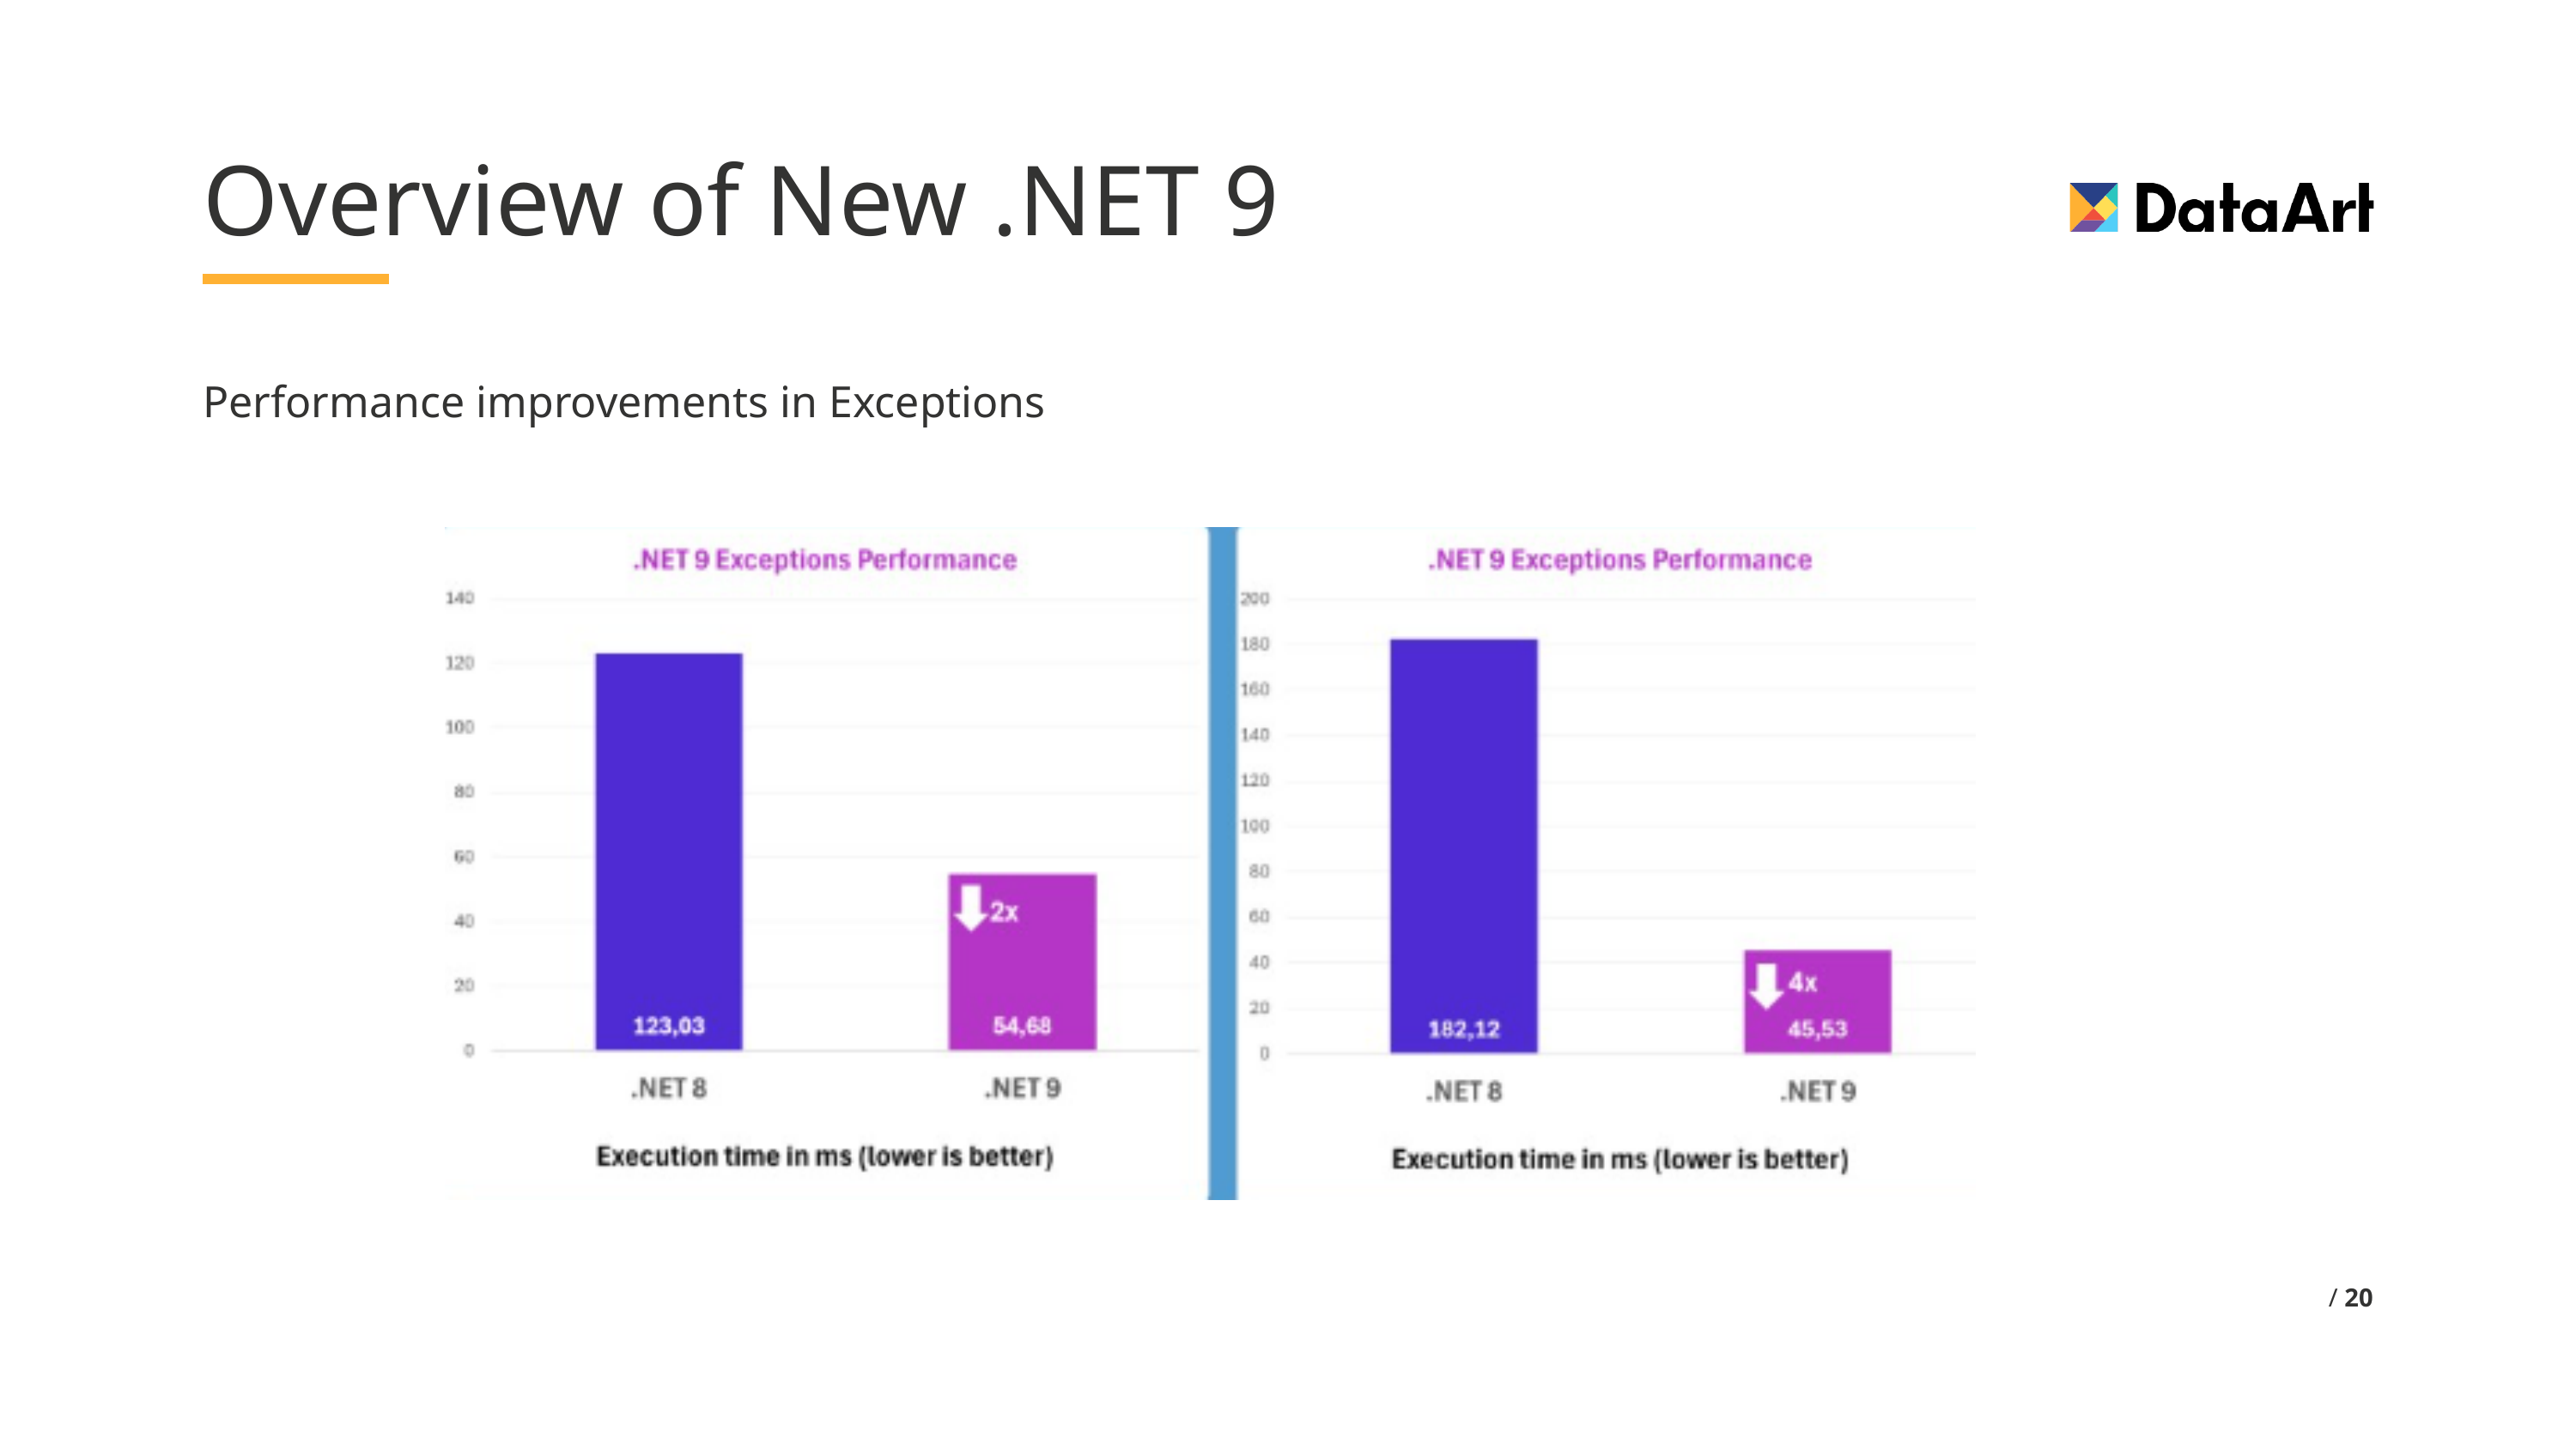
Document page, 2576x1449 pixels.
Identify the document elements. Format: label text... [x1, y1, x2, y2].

title Overview of New .NET 9 [203, 152, 1882, 279]
slide_number / 20 [2185, 1282, 2373, 1354]
list Performance improvements in Exceptions [203, 374, 2373, 1258]
picture [445, 527, 1976, 1200]
